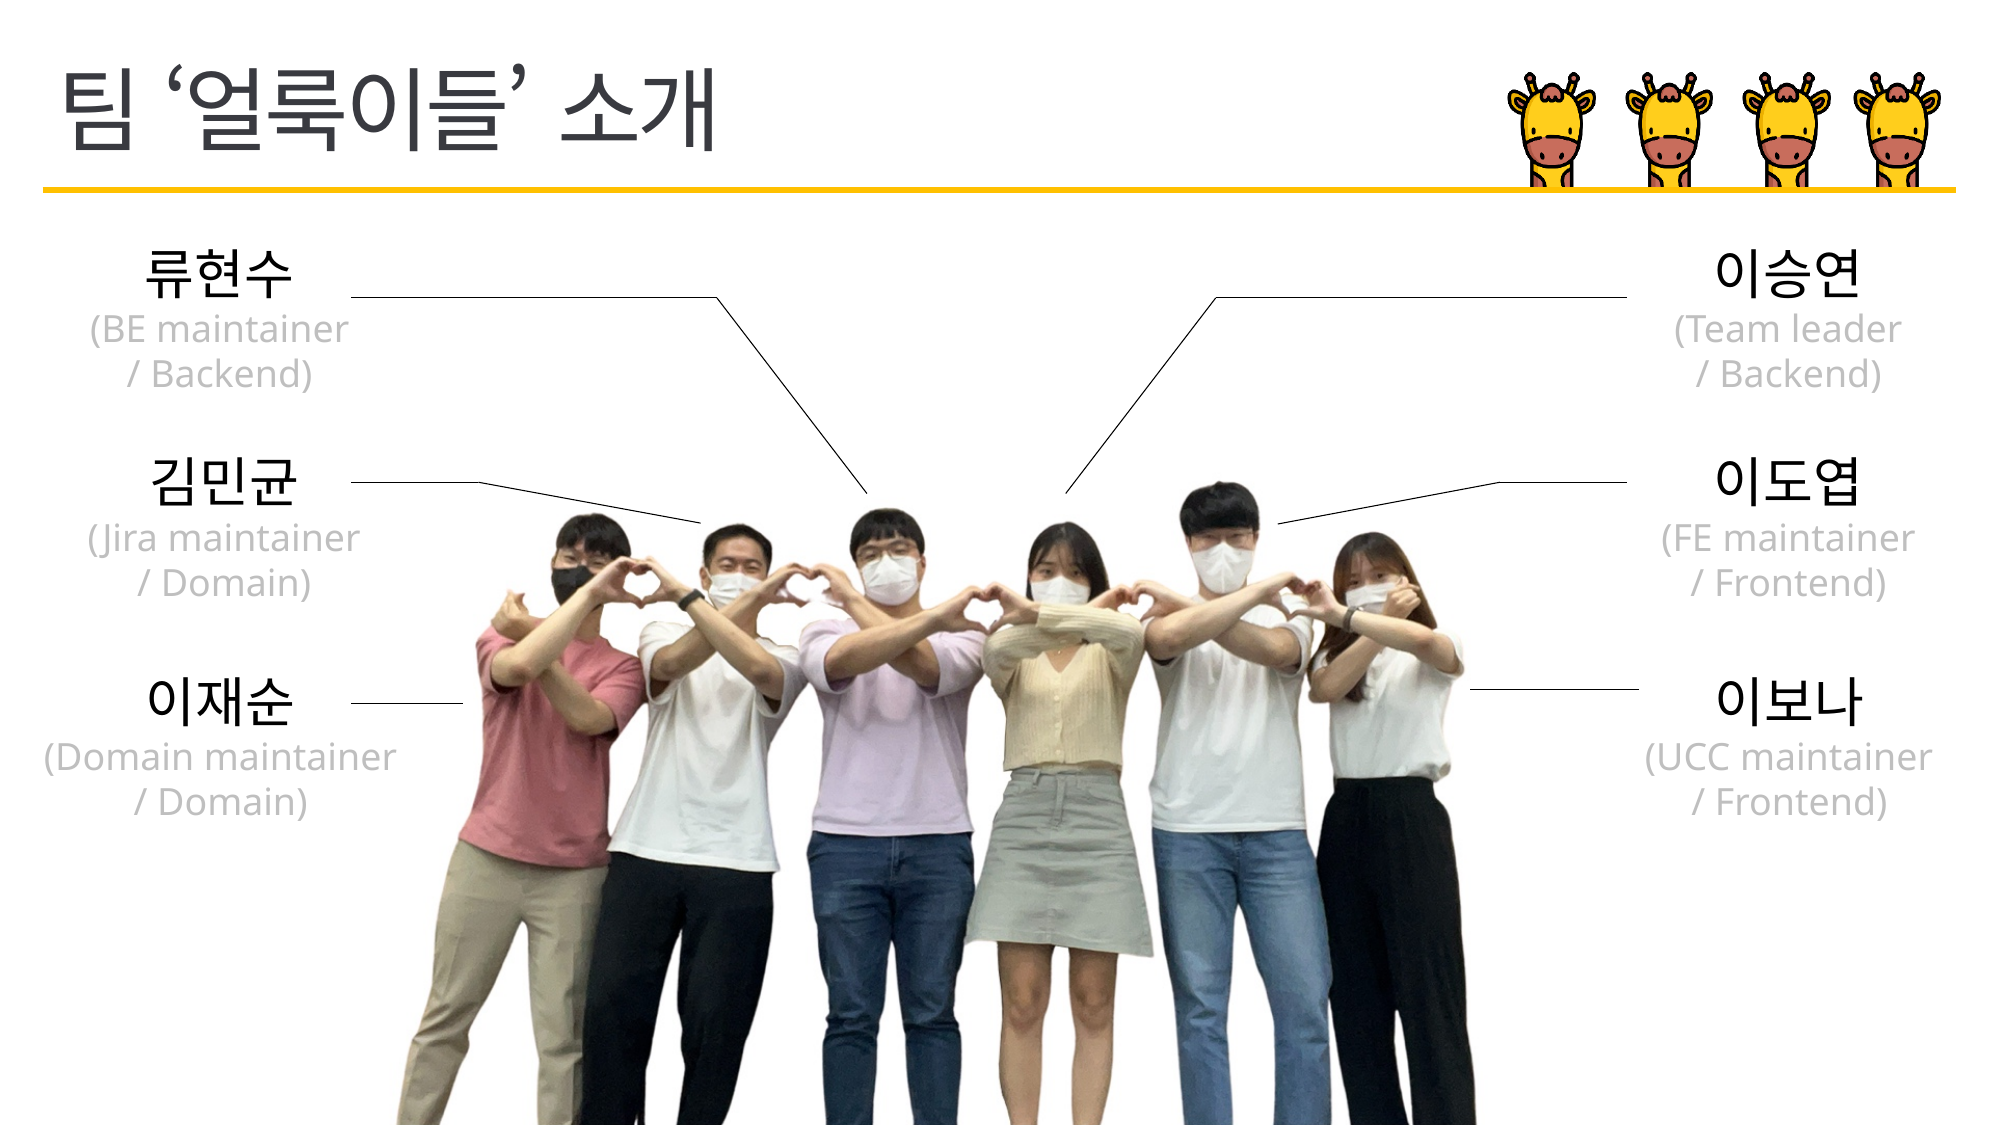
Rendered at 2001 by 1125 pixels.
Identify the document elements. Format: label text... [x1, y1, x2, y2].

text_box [351, 297, 867, 494]
text_box 이도엽 (FE maintainer / Frontend) [1646, 441, 1931, 612]
text_box 이재순 (Domain maintainer / Domain) [28, 660, 385, 831]
text_box 이보나 (UCC maintainer / Frontend) [1630, 660, 1949, 831]
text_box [351, 482, 701, 524]
text_box 류현수 (BE maintainer / Backend) [75, 232, 365, 403]
picture [385, 457, 1500, 1125]
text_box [1277, 482, 1628, 525]
picture [1492, 72, 1956, 189]
text_box 팀 ‘얼룩이들’ 소개 [42, 45, 988, 171]
text_box 이승연 (Team leader / Backend) [1659, 232, 1918, 403]
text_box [1065, 297, 1628, 494]
text_box 김민균 (Jira maintainer / Domain) [72, 441, 376, 612]
